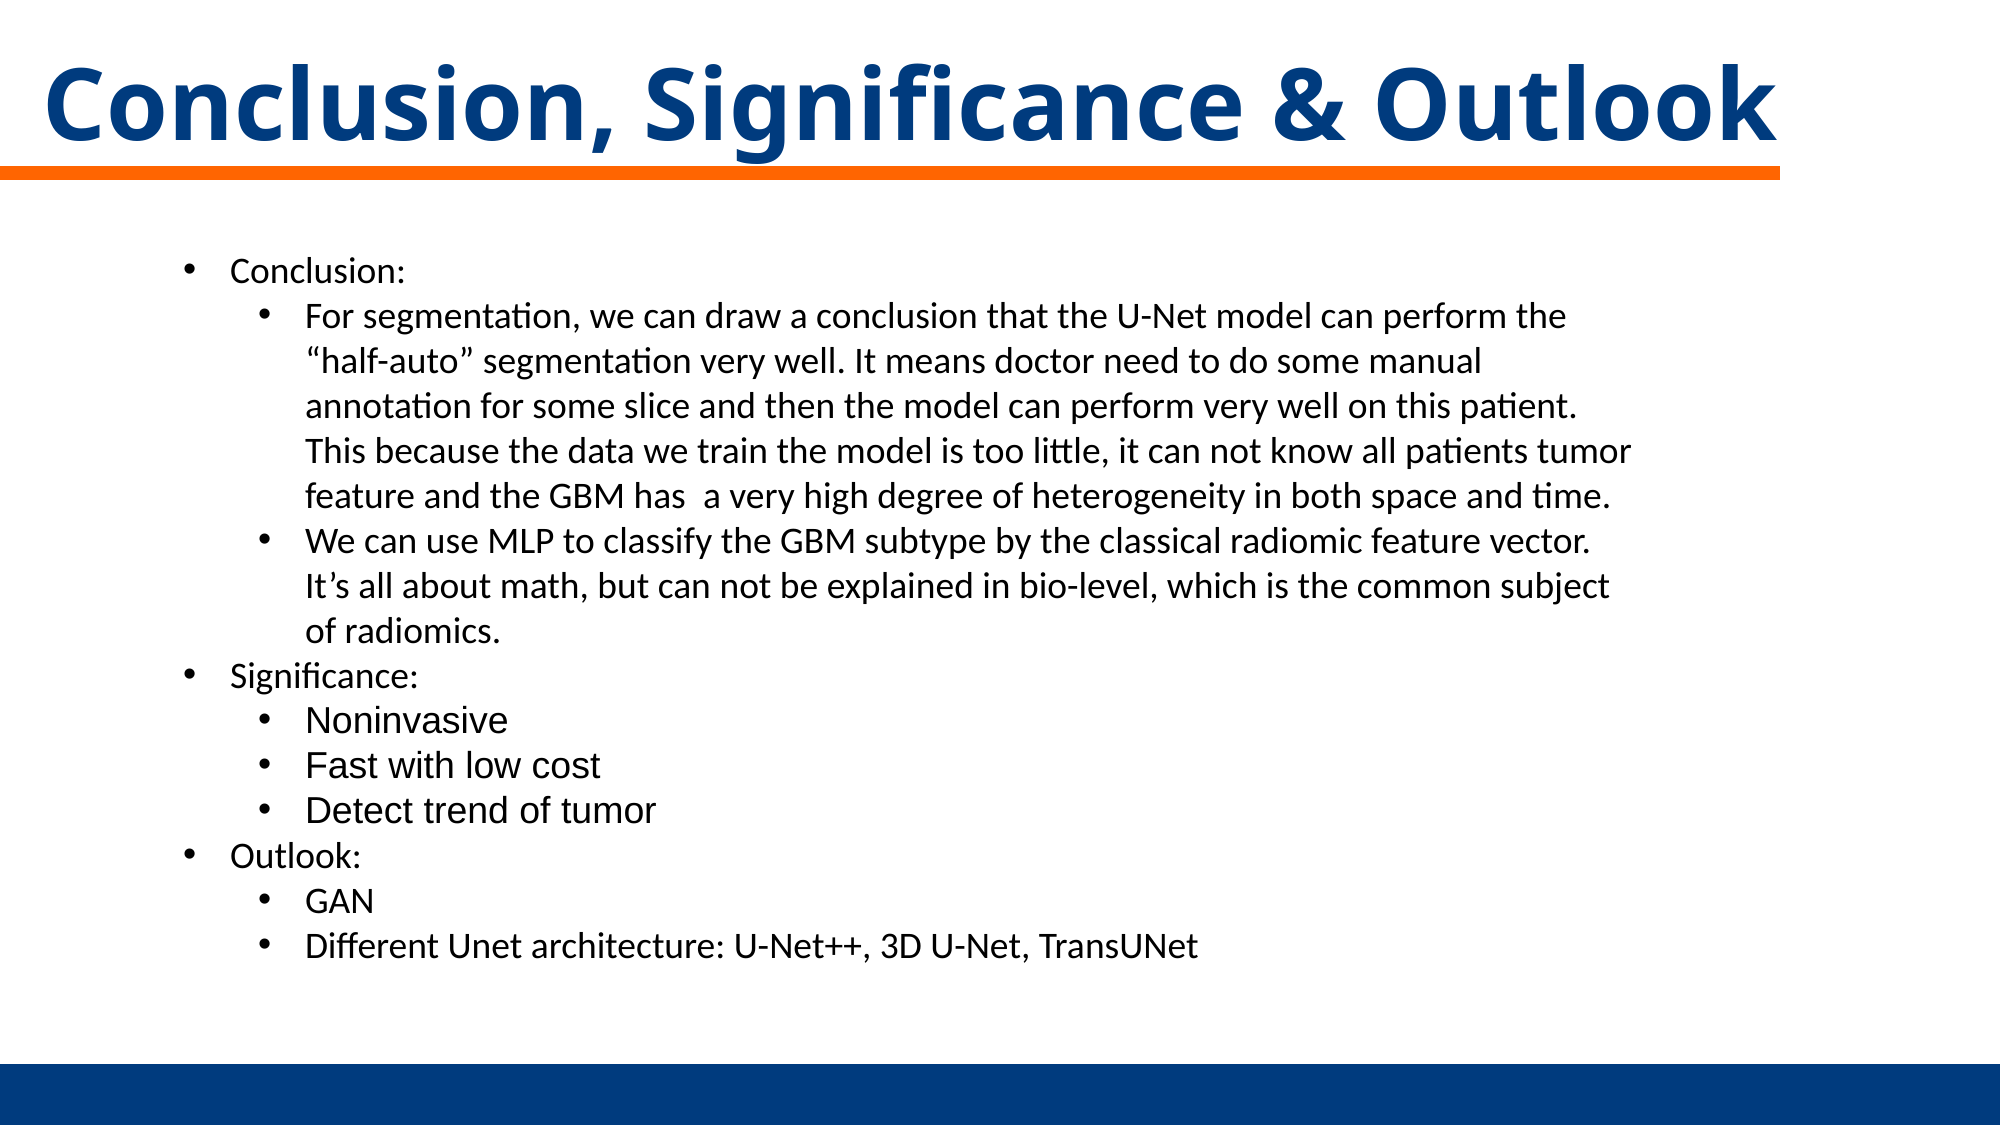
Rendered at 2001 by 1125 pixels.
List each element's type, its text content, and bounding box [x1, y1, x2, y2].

title Conclusion, Significance & Outlook [27, 39, 1982, 178]
text_box [0, 1064, 2000, 1125]
text_box Conclusion: For segmentation, we can draw a conclusion that the U-Net model can perform the “half-auto” segmentation very well. It means doctor need to do some manual annotation for some slice and then the model can perform very well on this patient. This because the data we train the model is too little, it can not know all patients tumor feature and the GBM has a very high degree of heterogeneity in both space and time. We can use MLP to classify the GBM subtype by the classical radiomic feature vector. It’s all about math, but can not be explained in bio-level, which is the common subject of radiomics. Significance: Noninvasive Fast with low cost Detect trend of tumor Outlook: GAN Different Unet architecture: U-Net++, 3D U-Net, TransUNet [168, 238, 1656, 973]
text_box [0, 166, 1780, 180]
